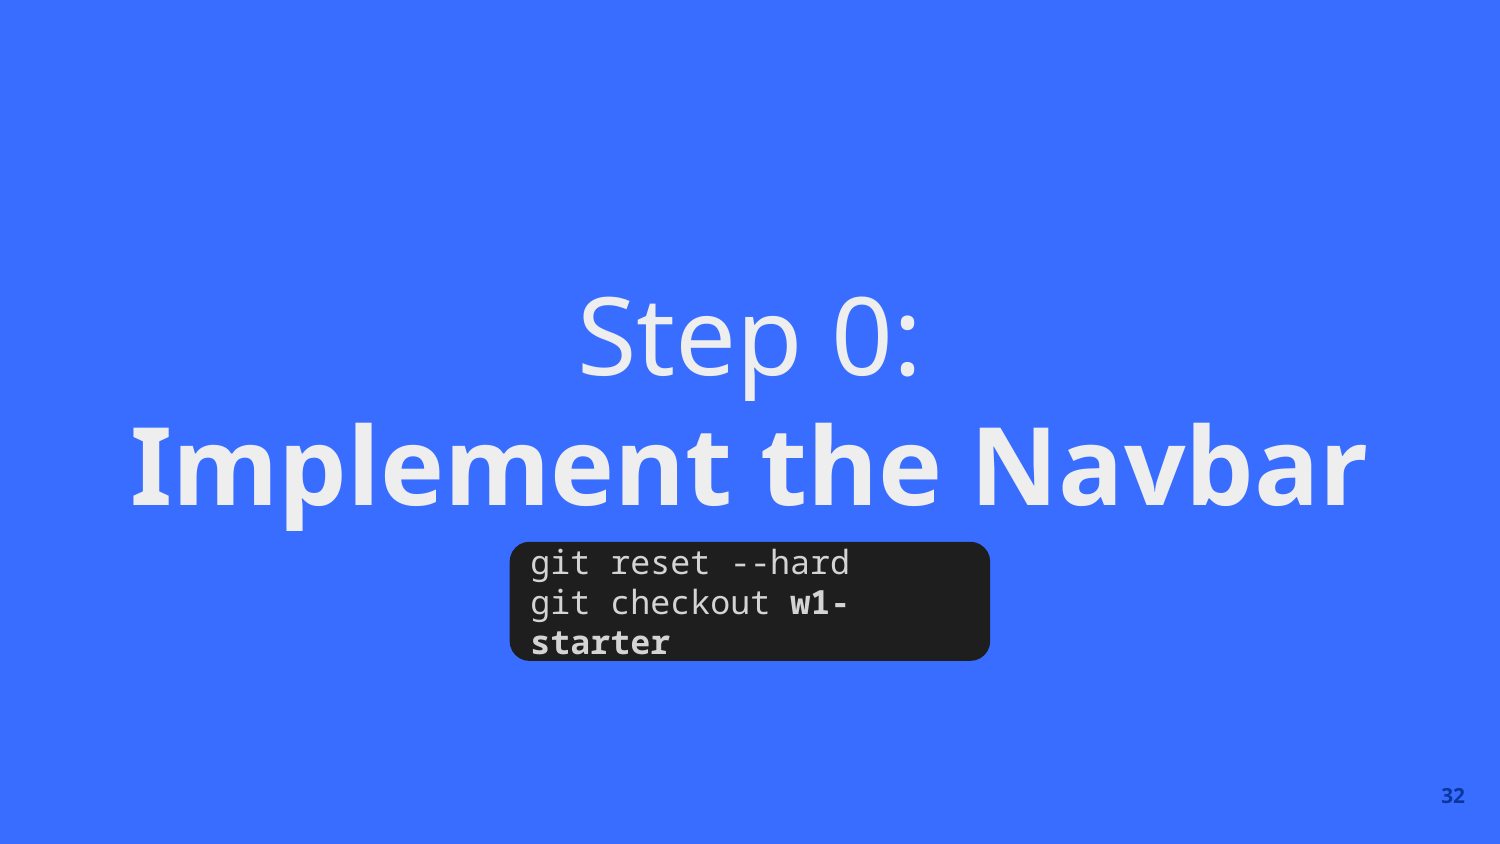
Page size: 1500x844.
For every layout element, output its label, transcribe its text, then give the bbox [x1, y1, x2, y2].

slide_number ‹#› [1389, 764, 1480, 830]
title Step 0: Implement the Navbar [51, 205, 1449, 542]
text_box git reset --hard git checkout w1-starter [509, 541, 991, 661]
